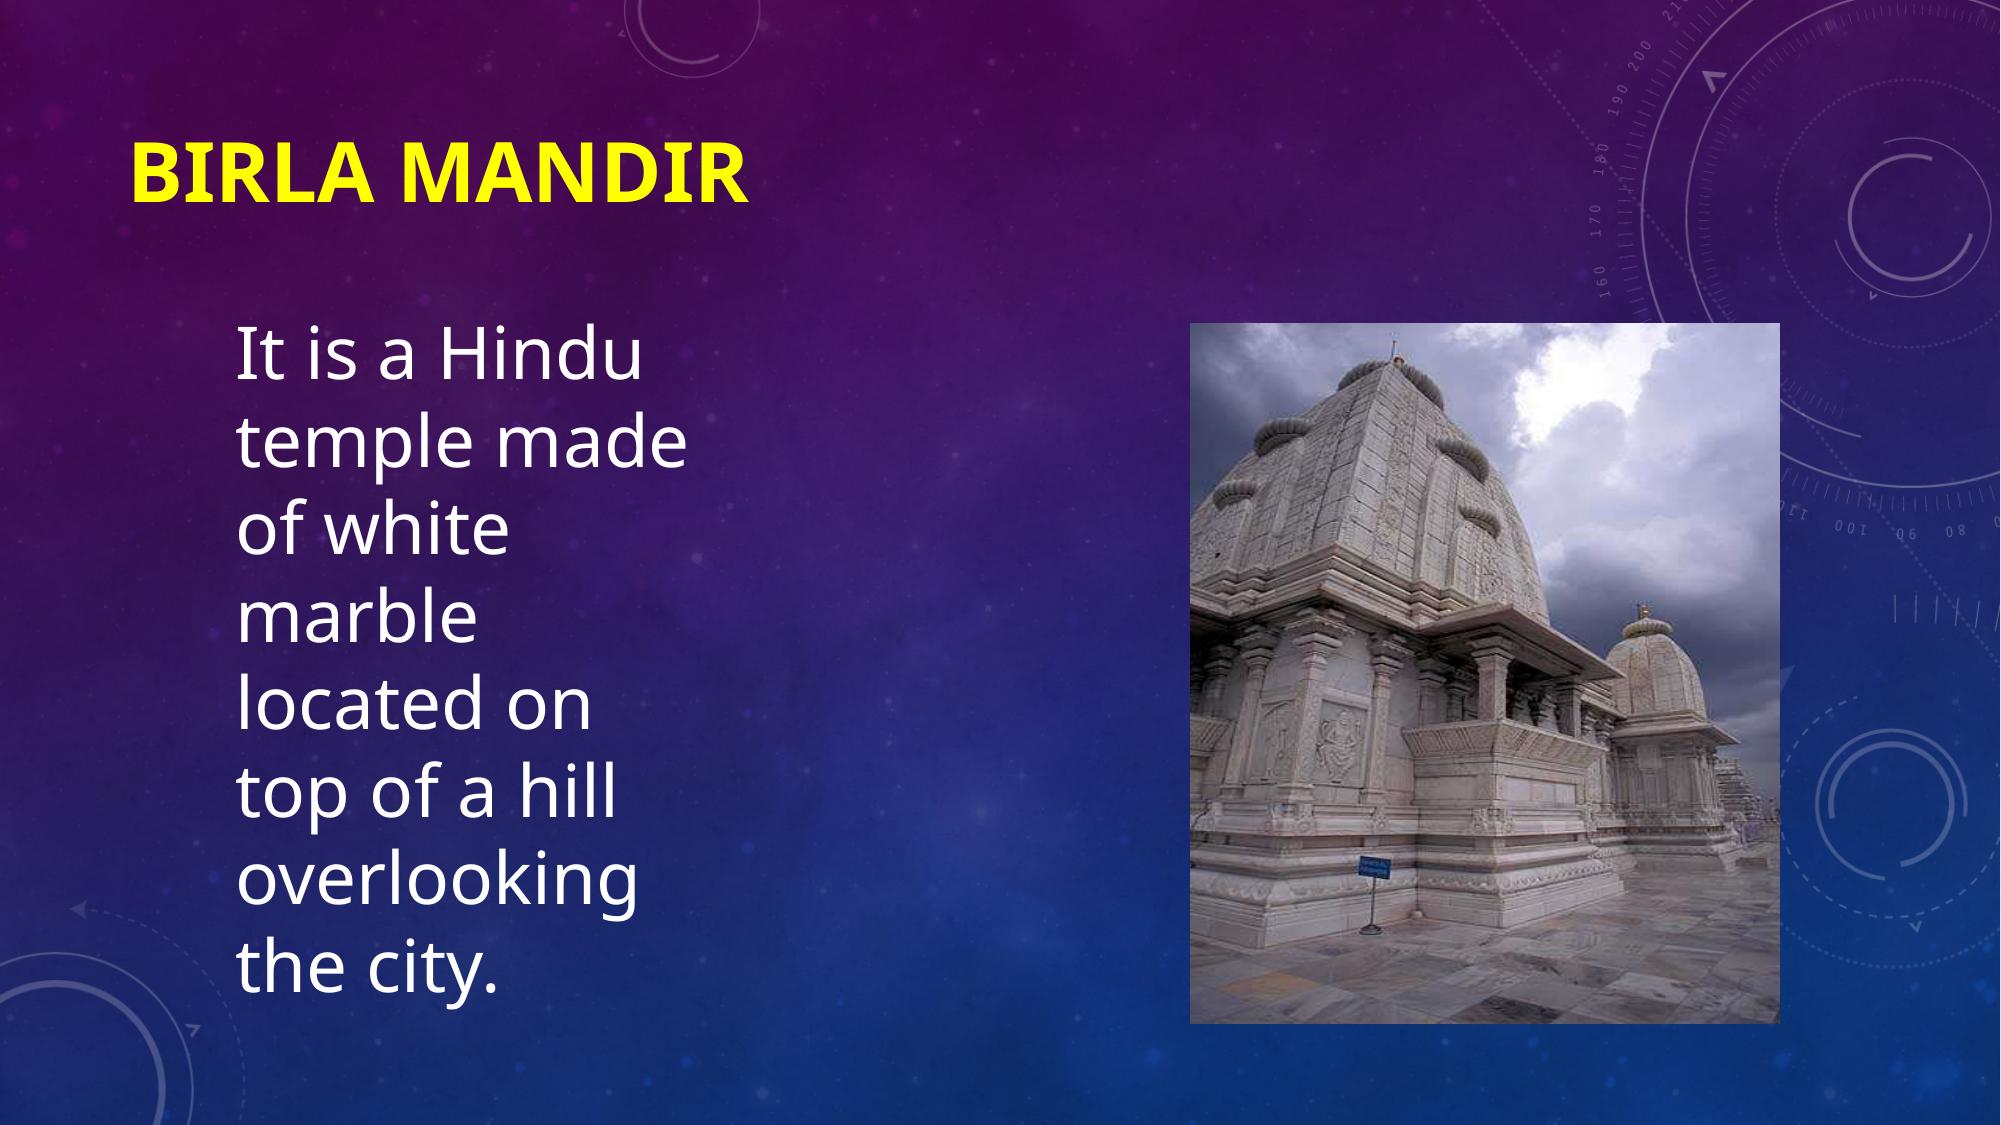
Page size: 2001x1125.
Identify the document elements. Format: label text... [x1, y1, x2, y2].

title Birla Mandir [112, 99, 1775, 339]
text_box It is a Hindu temple made of white marble located on top of a hill overlooking the city. [220, 299, 921, 1015]
picture [0, 0, 2001, 1125]
